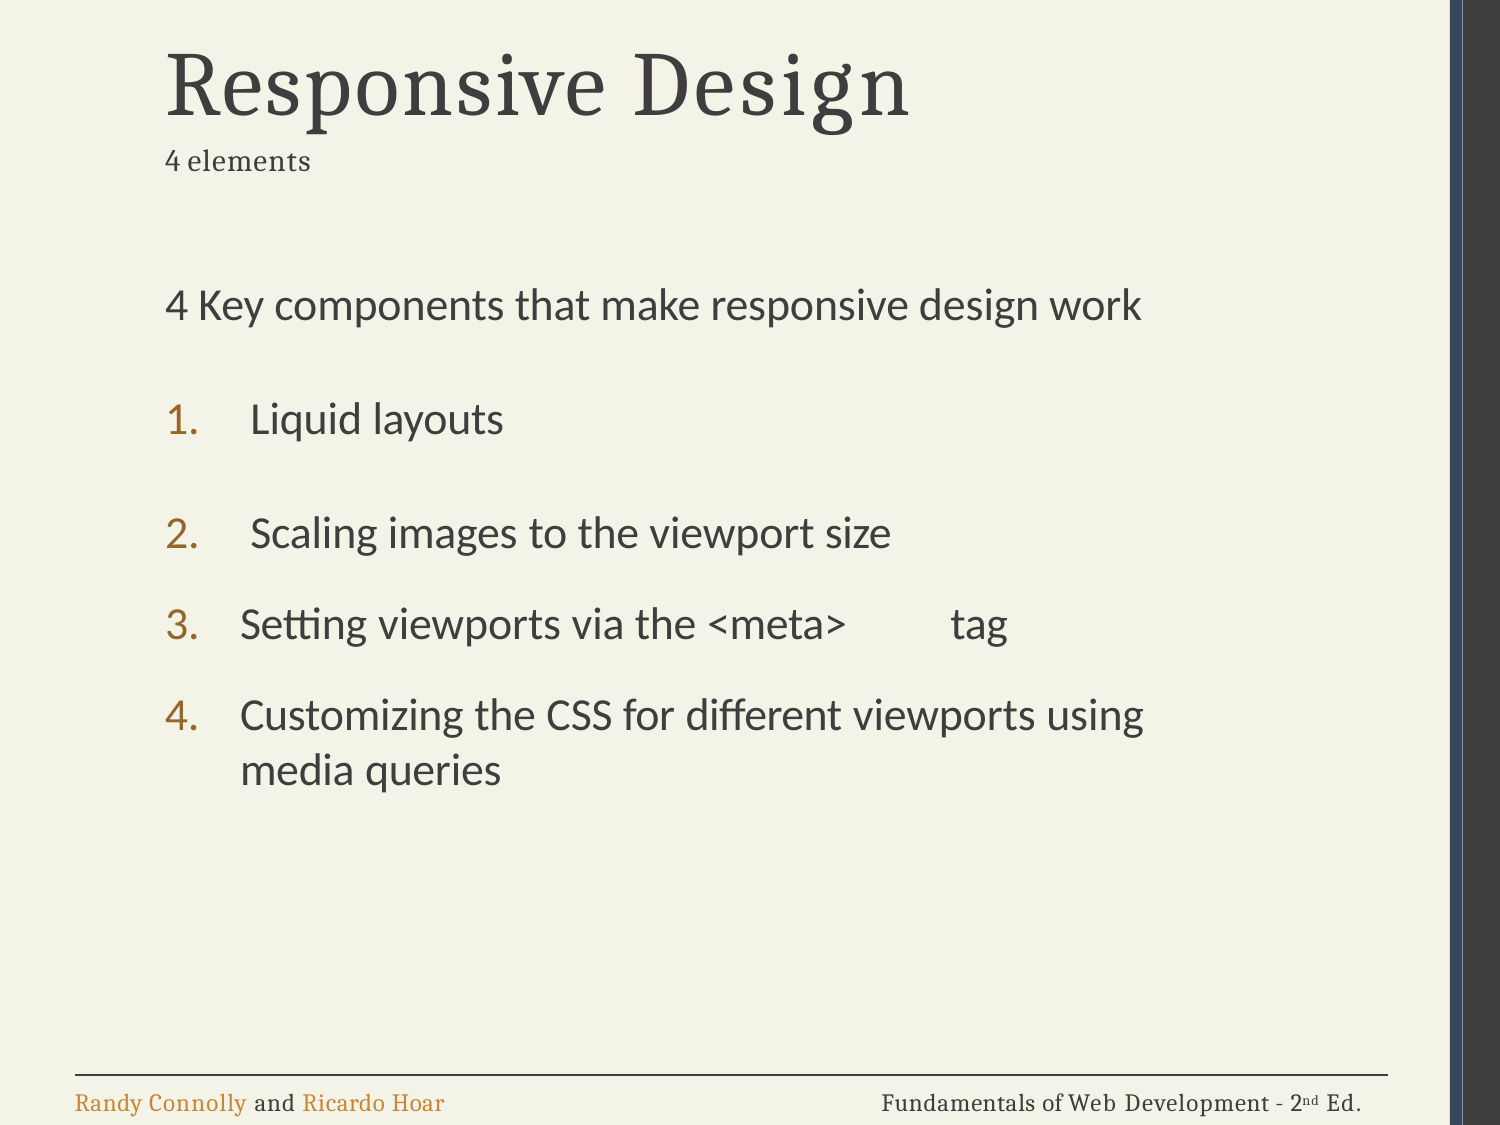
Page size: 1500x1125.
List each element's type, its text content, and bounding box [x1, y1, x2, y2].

text_box 4 Key components that make responsive design work Liquid layouts Scaling images to the viewport size Setting viewports via the <meta> tag Customizing the CSS for different viewports using media queries [162, 272, 1167, 795]
footer Fundamentals of Web Development - 2nd Ed. [879, 1085, 1390, 1125]
slide_number Randy Connolly and Ricardo Hoar [72, 1085, 465, 1125]
title Responsive Design 4 elements [162, 5, 968, 213]
